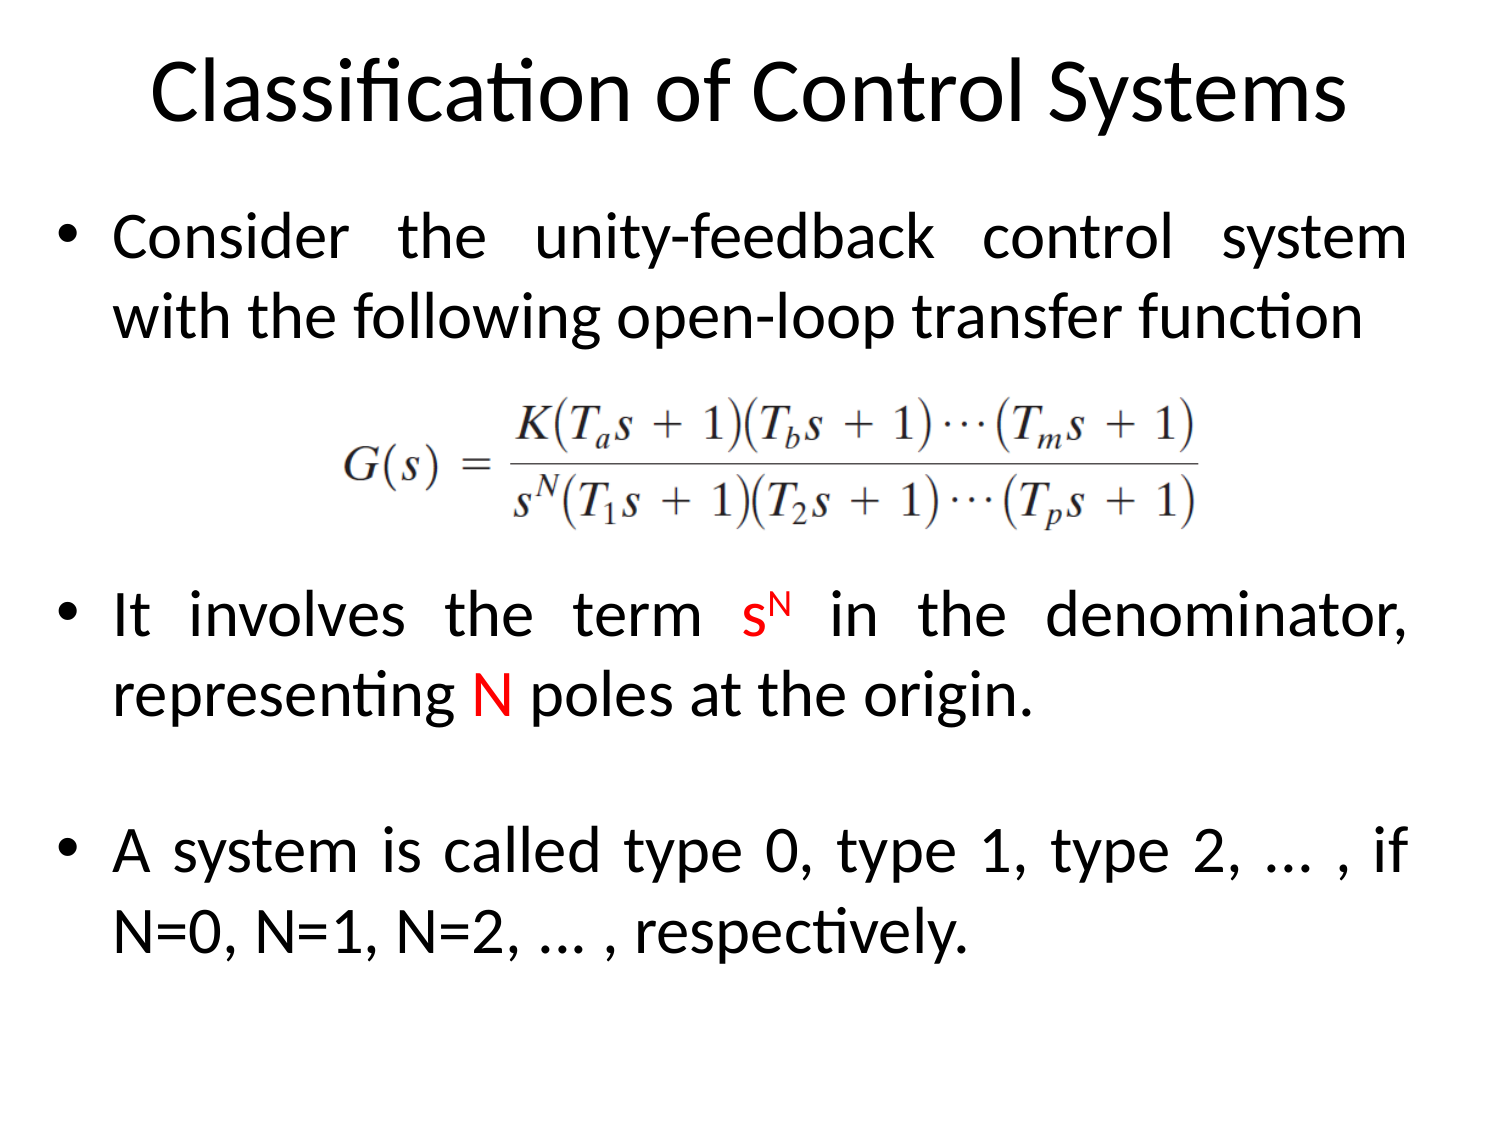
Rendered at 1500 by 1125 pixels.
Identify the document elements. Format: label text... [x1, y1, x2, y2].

picture [341, 384, 1213, 535]
title Classification of Control Systems [75, 7, 1425, 162]
text_box A system is called type 0, type 1, type 2, ... , if N=0, N=1, N=2, ... , respectively. [41, 798, 1425, 1071]
list Consider the unity-feedback control system with the following open-loop transfer function [41, 184, 1425, 374]
text_box It involves the term sN in the denominator, representing N poles at the origin. [41, 562, 1425, 775]
